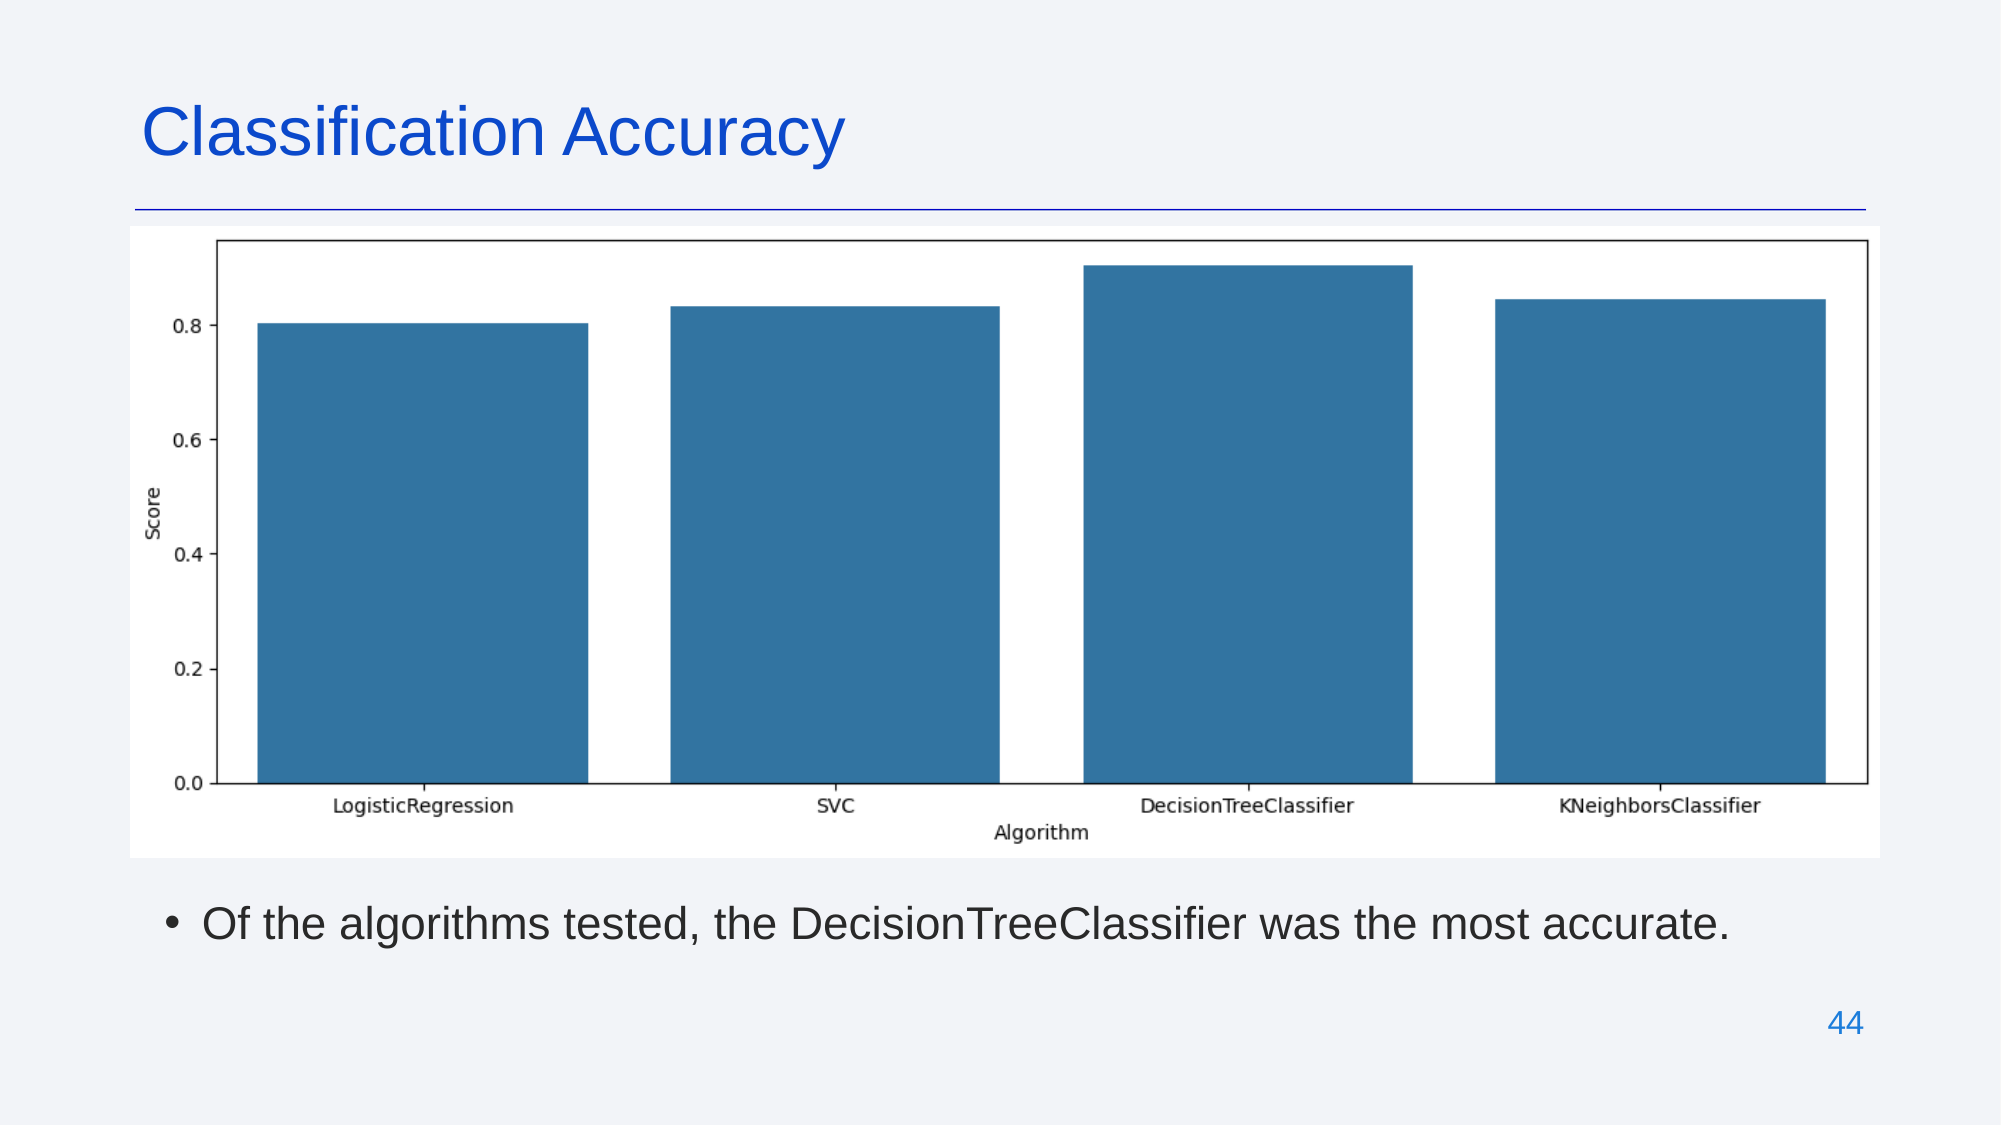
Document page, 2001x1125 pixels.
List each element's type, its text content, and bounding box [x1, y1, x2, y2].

picture [0, 0, 2001, 1125]
text_box Classification Accuracy [126, 88, 1852, 179]
list Of the algorithms tested, the DecisionTreeClassifier was the most accurate. [149, 886, 1780, 1098]
slide_number ‹#› [1780, 988, 1880, 1055]
